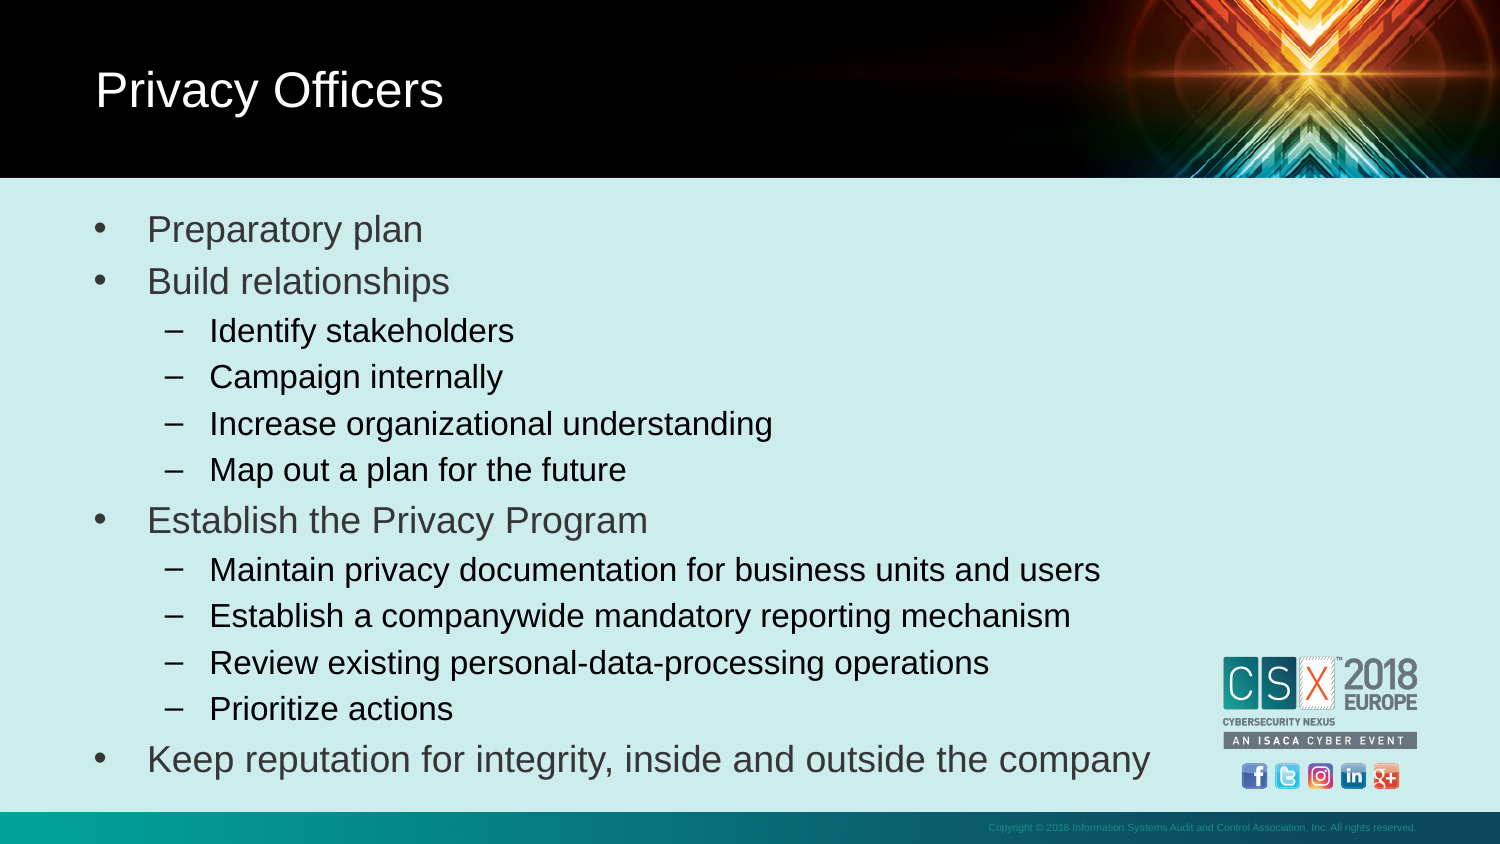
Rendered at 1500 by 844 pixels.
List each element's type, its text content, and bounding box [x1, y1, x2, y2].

list Privacy Officers [80, 0, 1219, 176]
list Preparatory plan Build relationships Identify stakeholders Campaign internally Increase organizational understanding Map out a plan for the future Establish the Privacy Program Maintain privacy documentation for business units and users Establish a companywide mandatory reporting mechanism Review existing personal-data-processing operations Prioritize actions Keep reputation for integrity, inside and outside the company [80, 198, 1218, 775]
picture [0, 0, 1500, 844]
